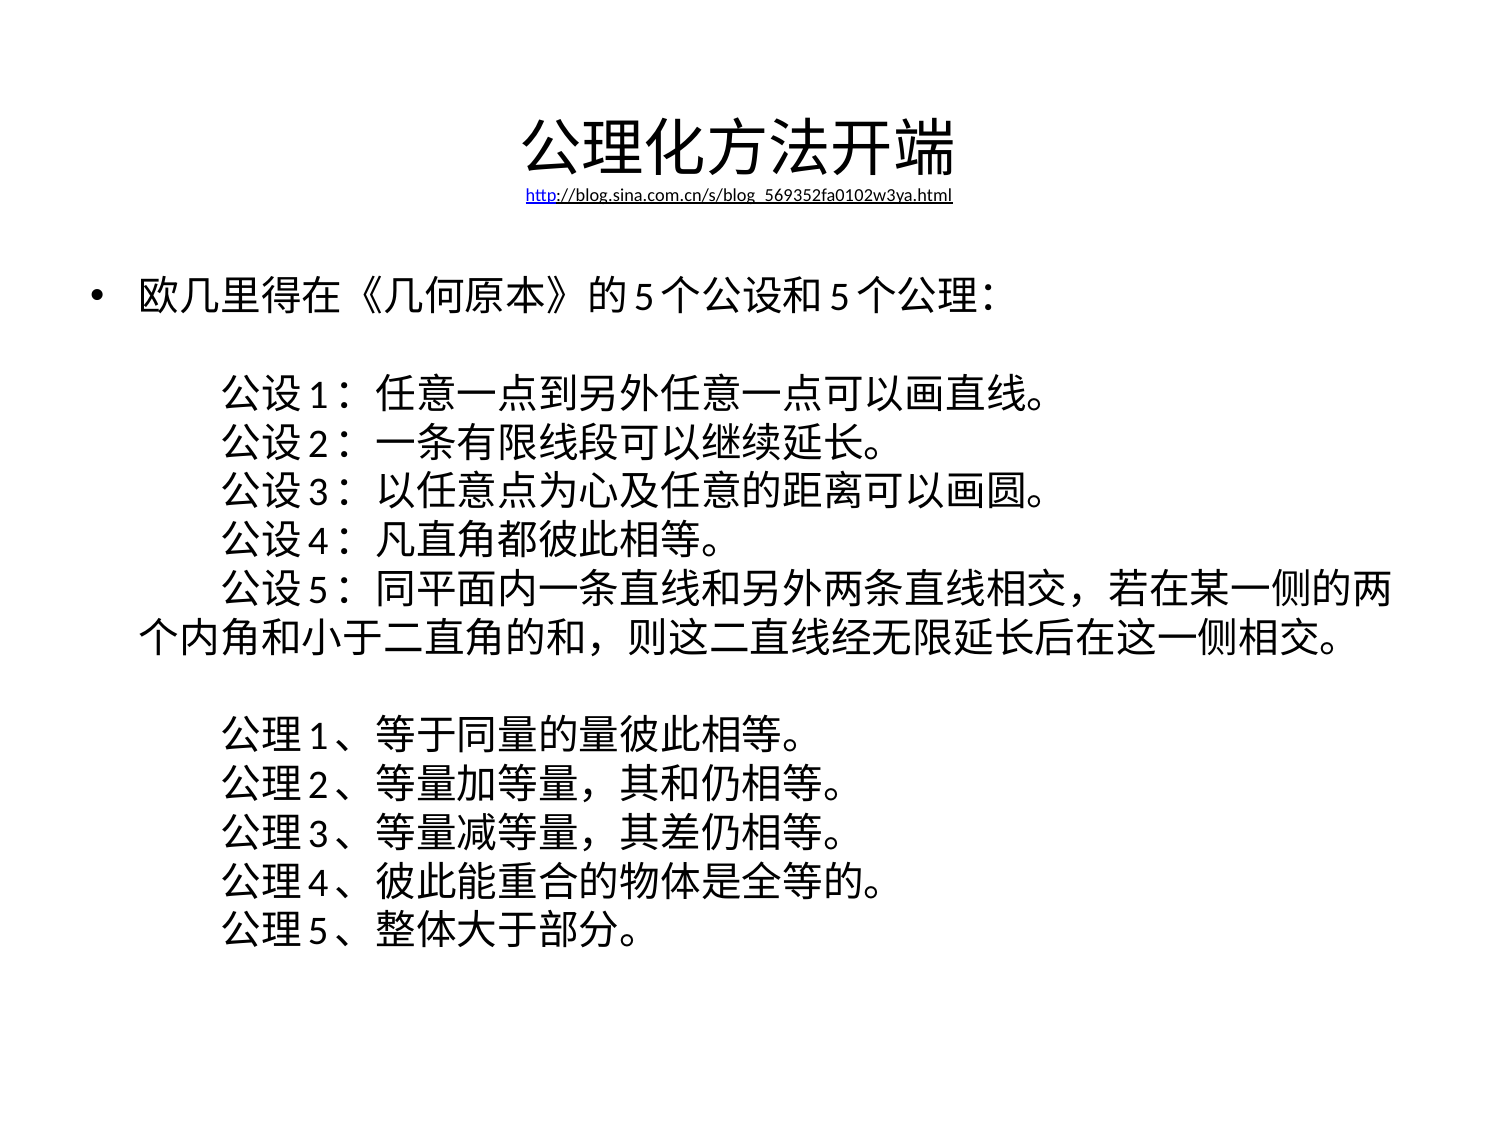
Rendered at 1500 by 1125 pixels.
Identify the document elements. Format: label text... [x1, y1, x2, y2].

list 欧几里得在《几何原本》的5个公设和5个公理： 公设1：任意一点到另外任意一点可以画直线。 公设2：一条有限线段可以继续延长。 公设3：以任意点为心及任意的距离可以画圆。 公设4：凡直角都彼此相等。 公设5：同平面内一条直线和另外两条直线相交，若在某一侧的两个内角和小于二直角的和，则这二直线经无限延长后在这一侧相交。 公理1、等于同量的量彼此相等。 公理2、等量加等量，其和仍相等。 公理3、等量减等量，其差仍相等。 公理4、彼此能重合的物体是全等的。 公理5、整体大于部分。 [75, 262, 1425, 1005]
title 公理化方法开端 http://blog.sina.com.cn/s/blog_569352fa0102w3ya.html [62, 99, 1413, 288]
